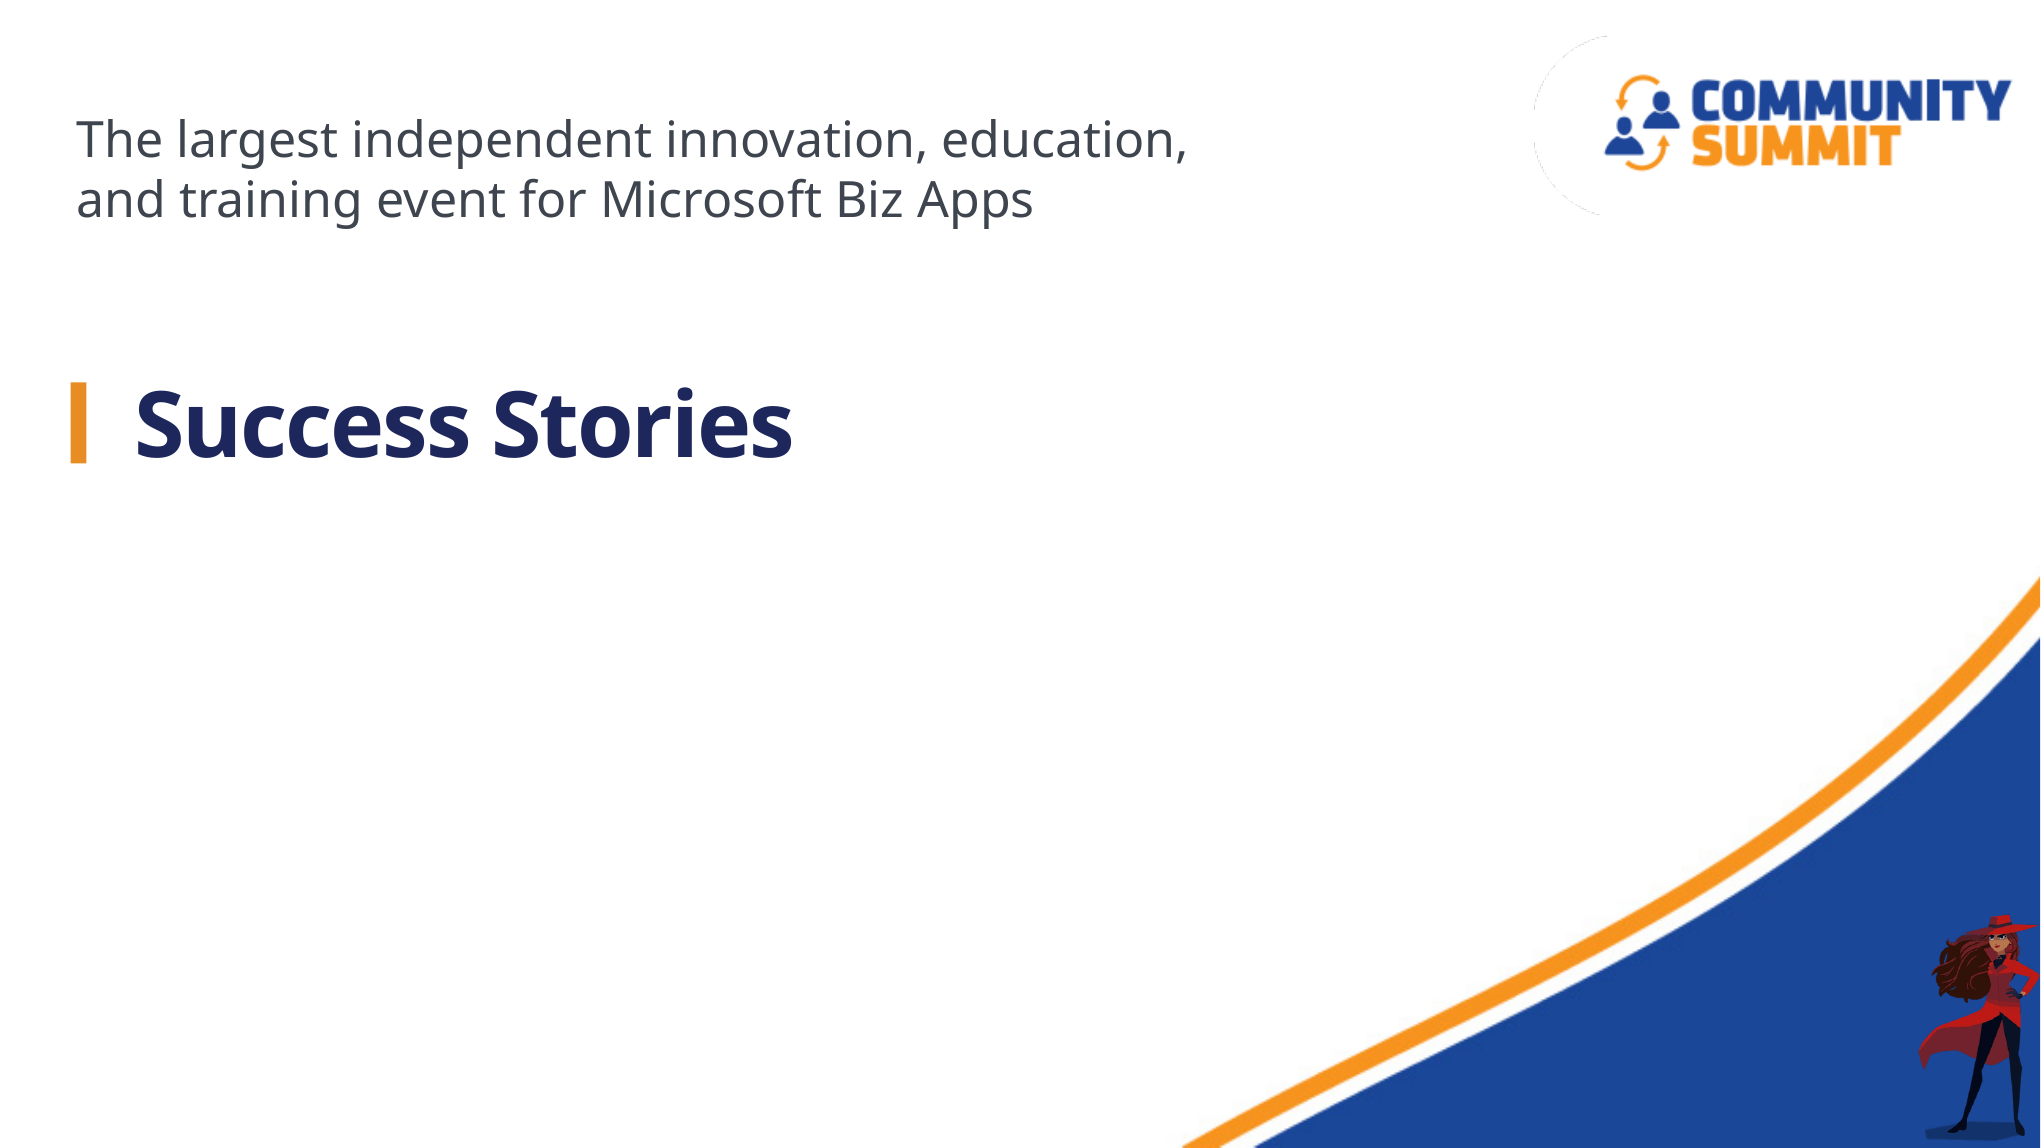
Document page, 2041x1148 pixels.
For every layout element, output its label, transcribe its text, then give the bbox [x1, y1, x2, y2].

title Success Stories [110, 317, 1108, 540]
picture [0, 0, 2041, 1148]
